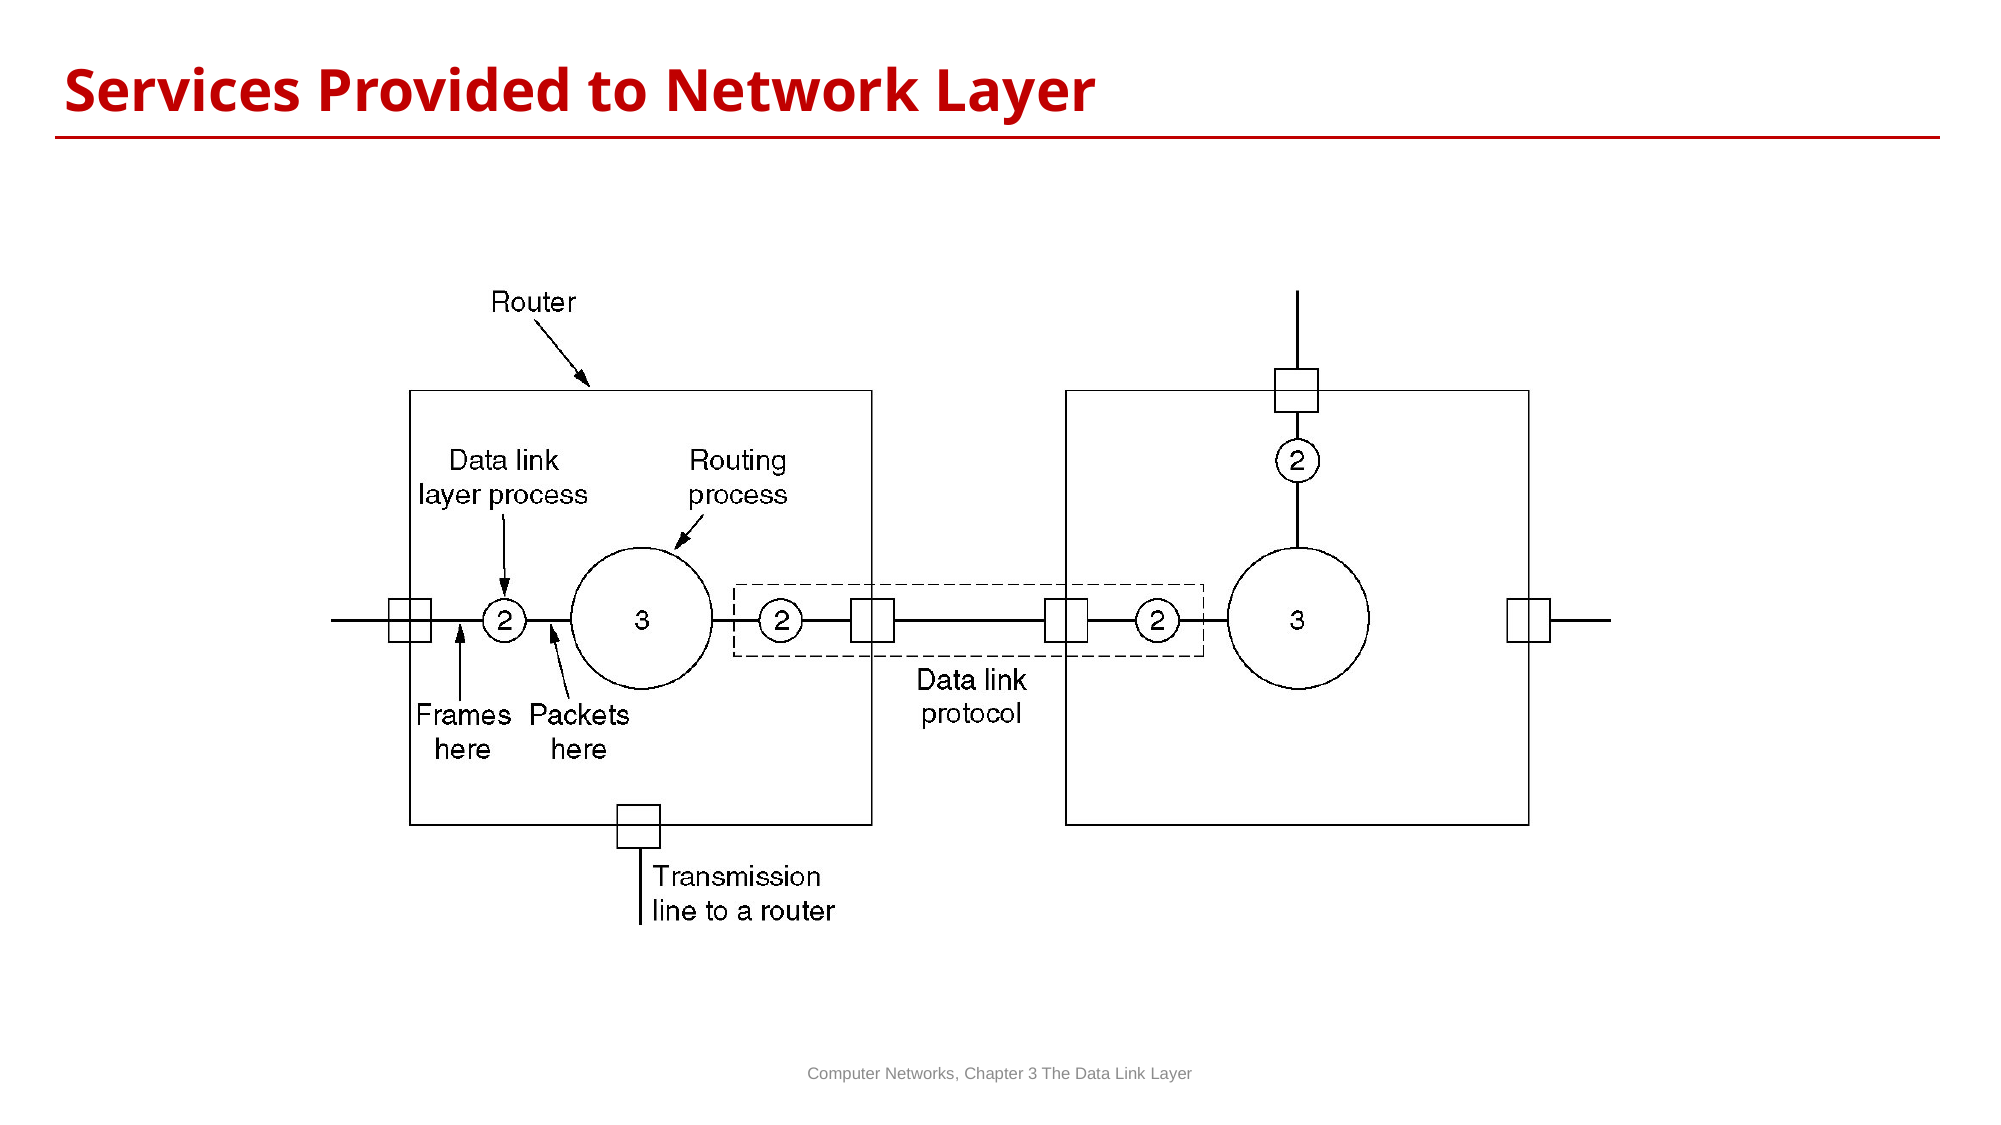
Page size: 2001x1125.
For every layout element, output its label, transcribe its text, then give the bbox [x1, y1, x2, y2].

text_box Services Provided to Network Layer [49, 45, 1972, 130]
picture [331, 285, 1611, 926]
footer Computer Networks, Chapter 3 The Data Link Layer [662, 1042, 1338, 1103]
